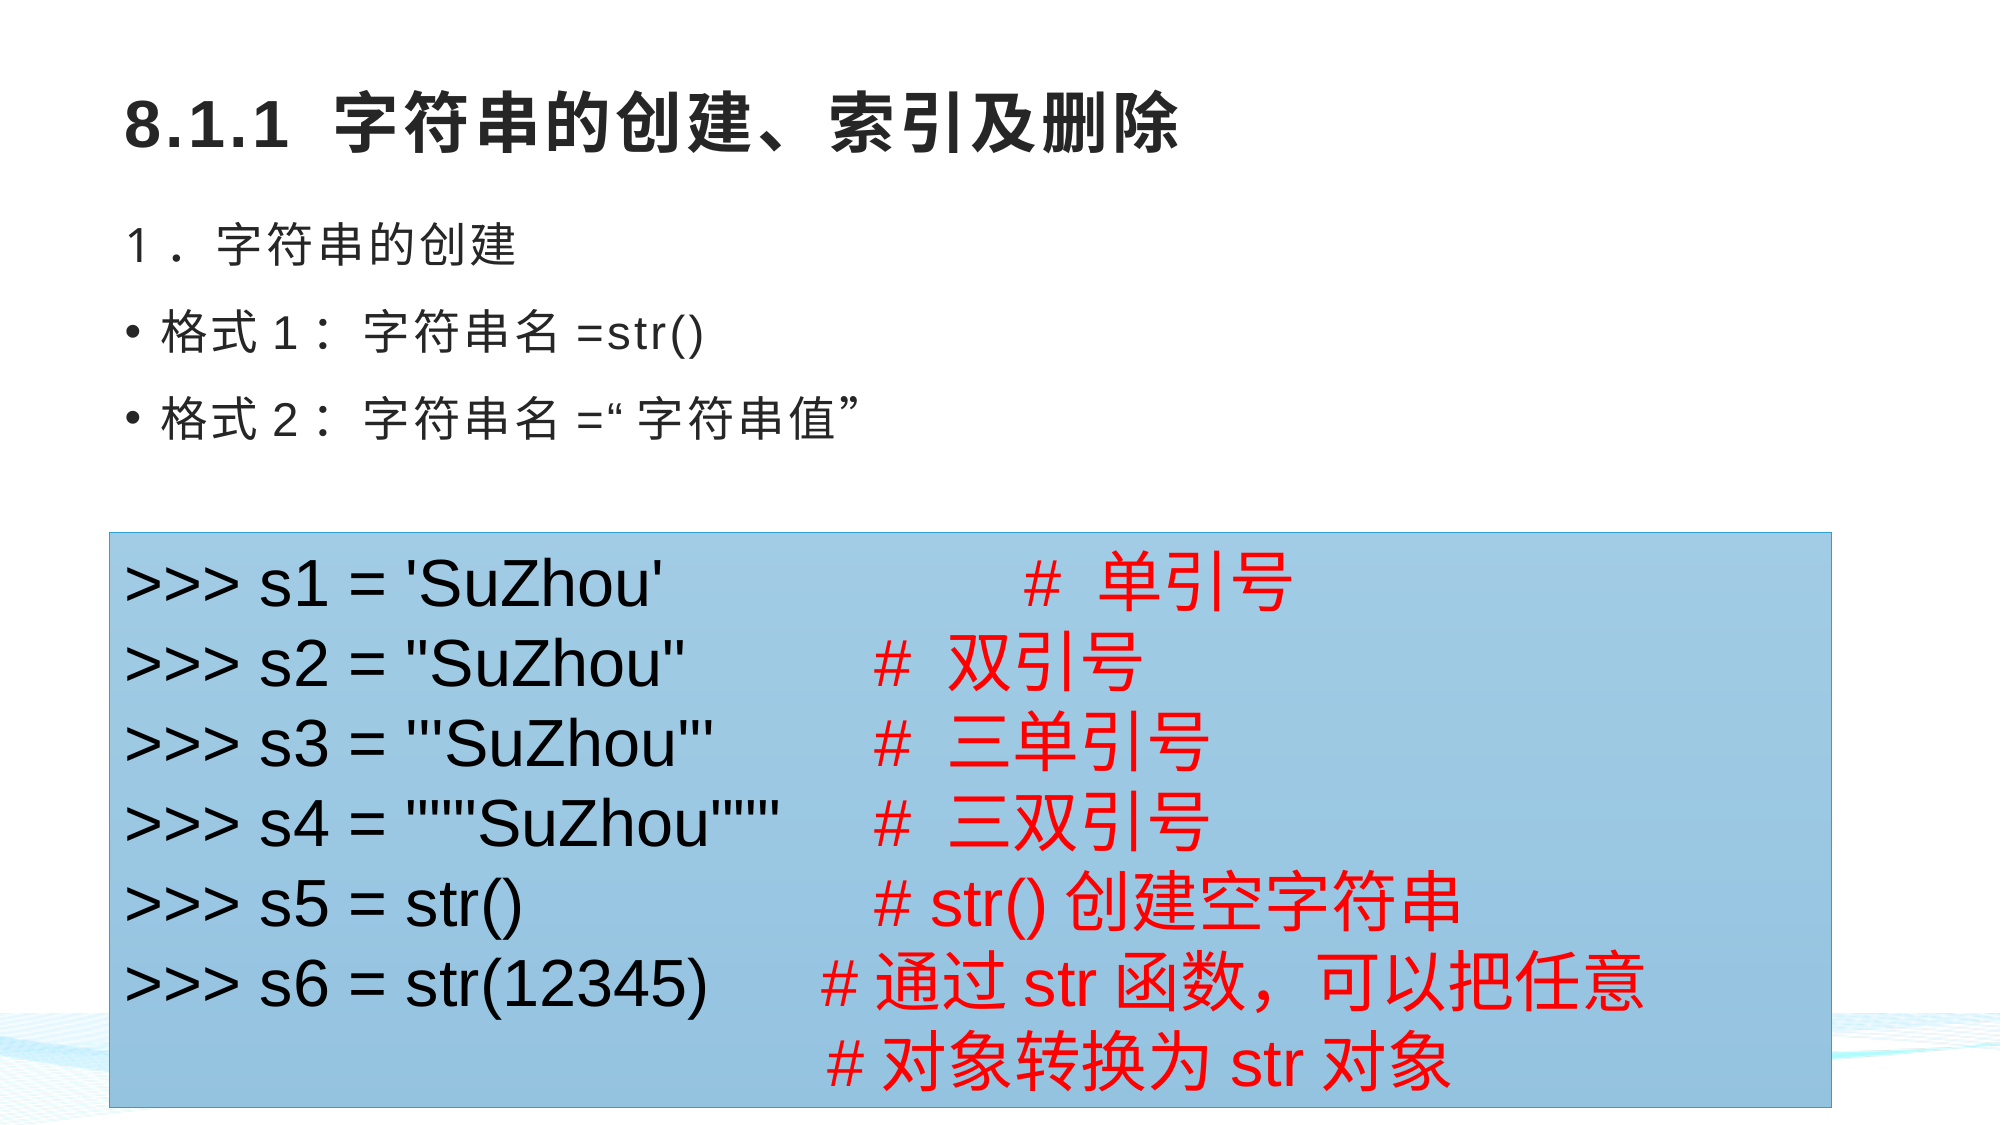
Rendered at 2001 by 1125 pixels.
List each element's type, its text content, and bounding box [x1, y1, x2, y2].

picture [0, 1013, 2000, 1125]
text_box >>> s1 = 'SuZhou' # 单引号 >>> s2 = "SuZhou" # 双引号 >>> s3 = '''SuZhou''' # 三单引号 >>> s4 = """SuZhou""" # 三双引号 >>> s5 = str() # str()创建空字符串 >>> s6 = str(12345) #通过str函数，可以把任意 #对象转换为str对象 [109, 532, 1832, 1108]
title 8.1.1 字符串的创建、索引及删除 [109, 72, 1891, 191]
list 1．字符串的创建 格式1：字符串名=str() 格式2：字符串名=“字符串值” [109, 190, 1130, 457]
